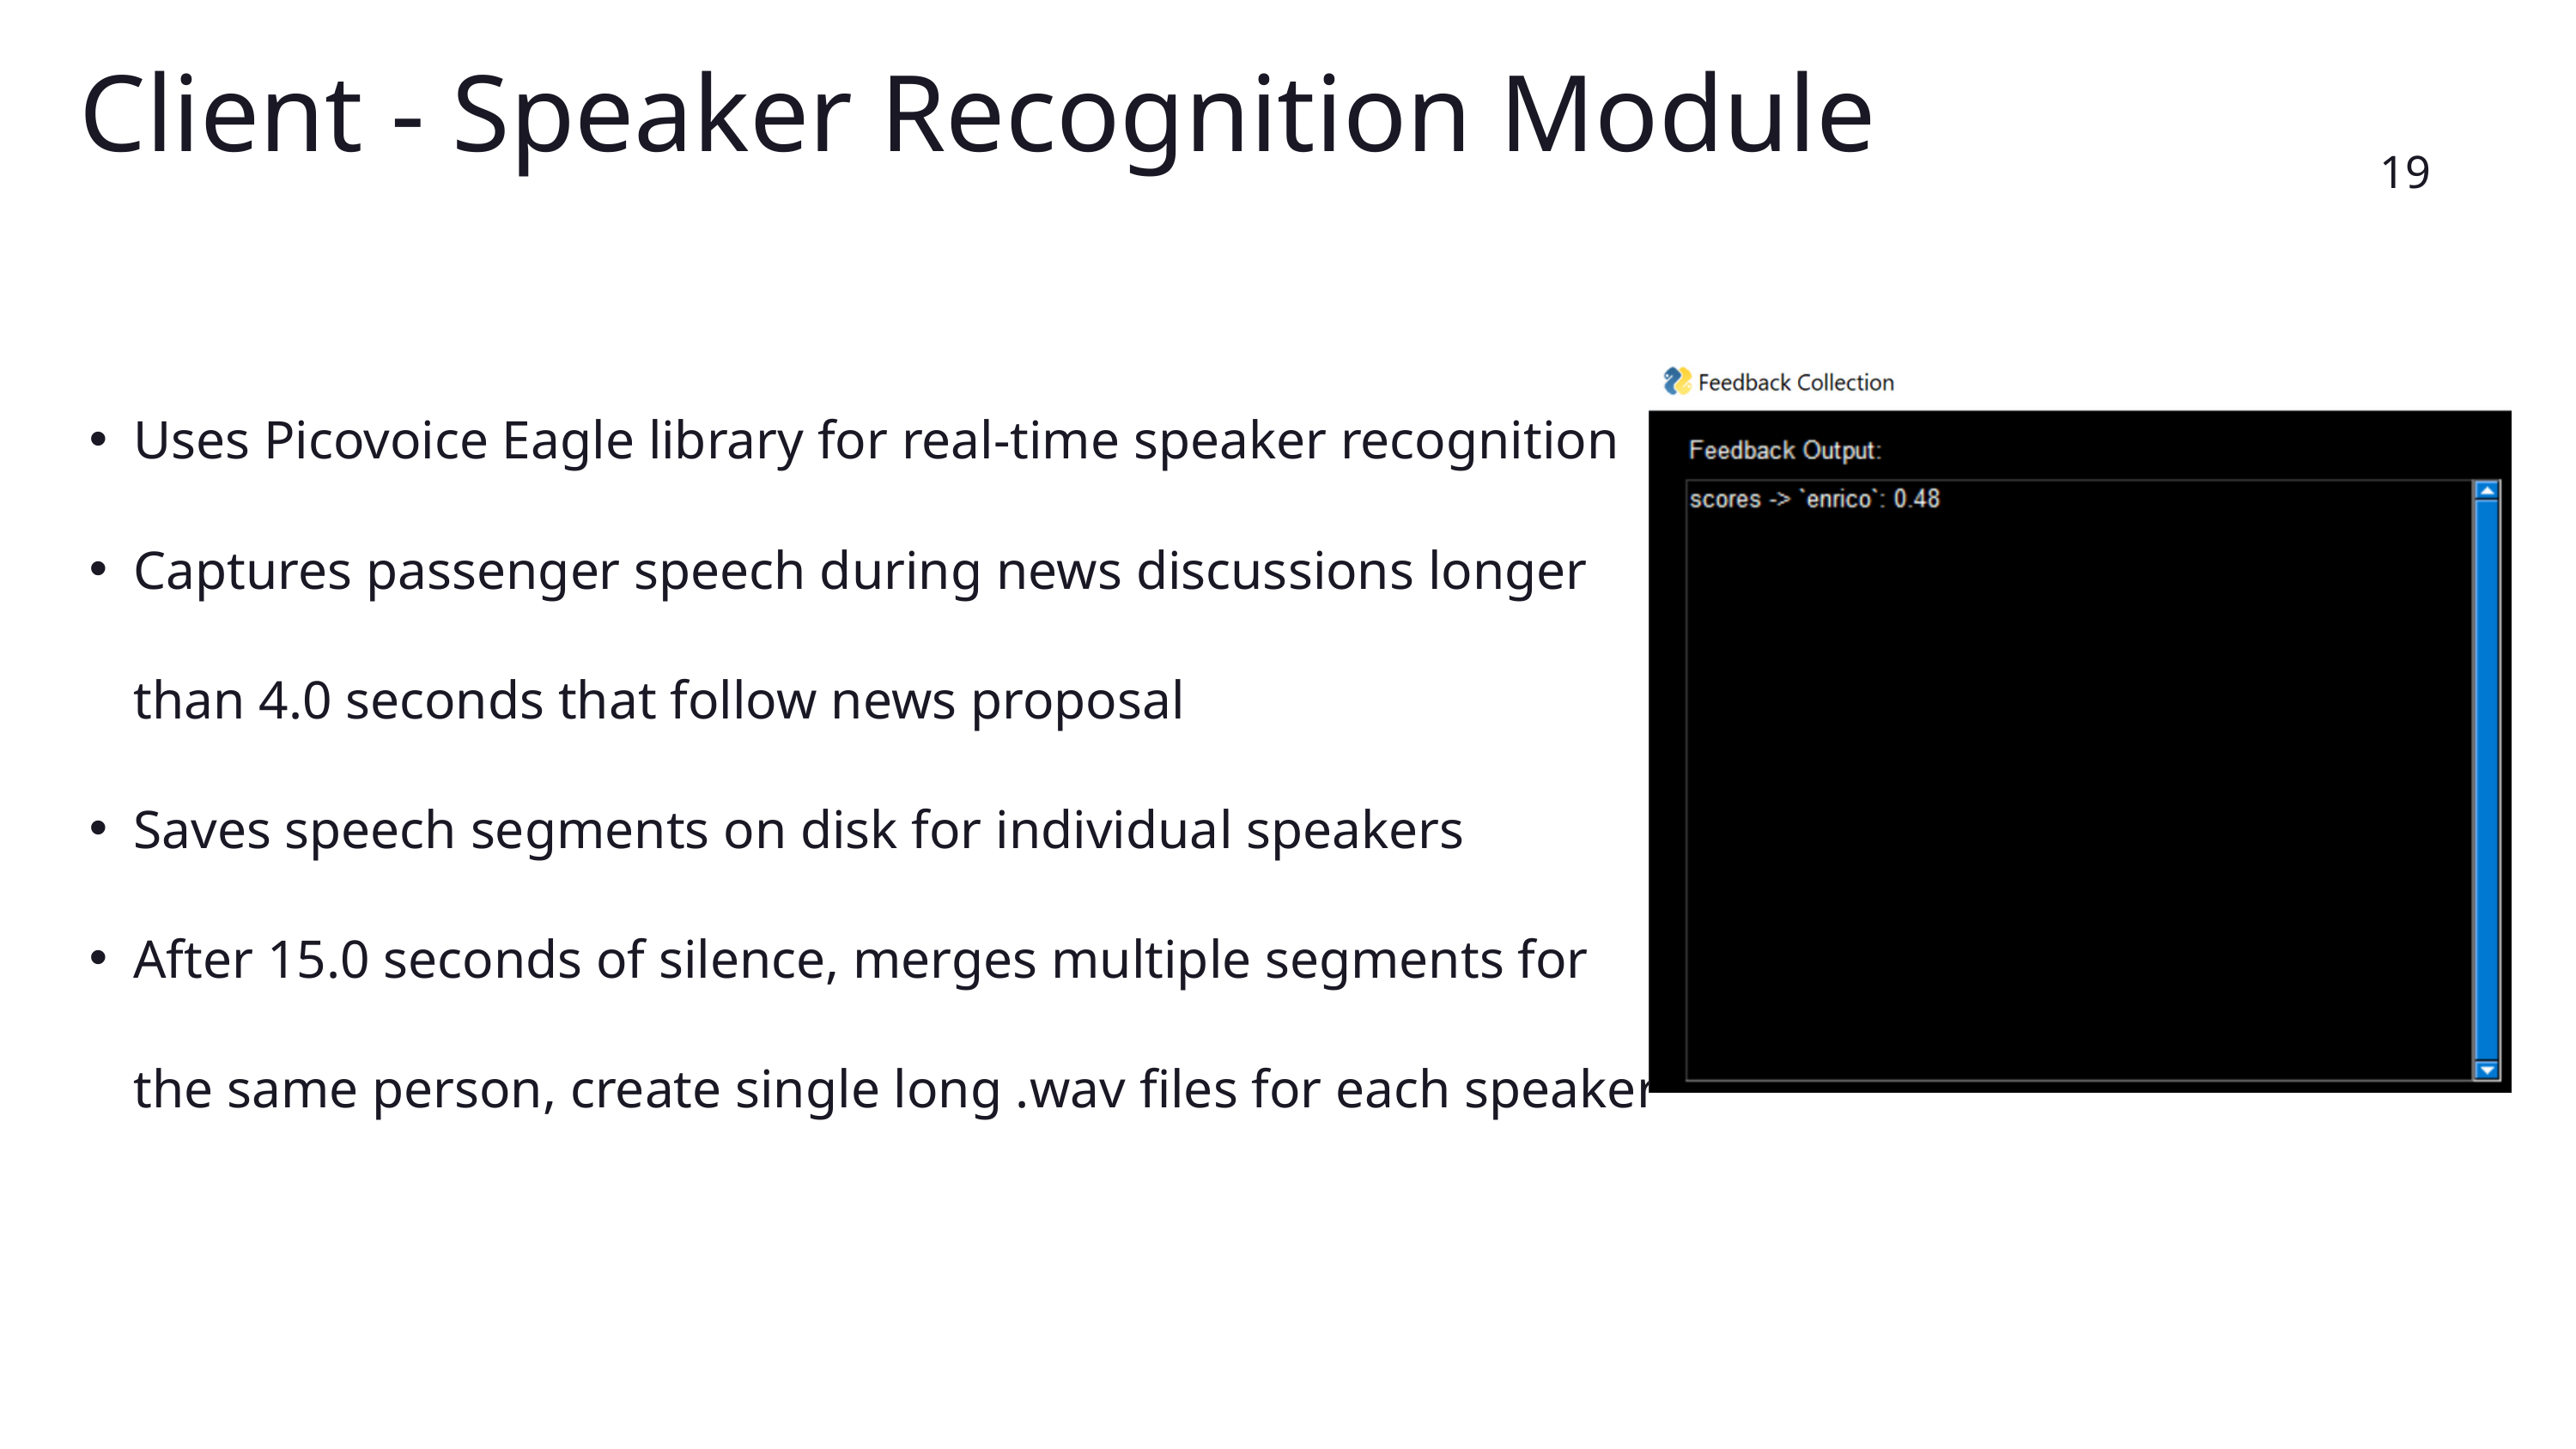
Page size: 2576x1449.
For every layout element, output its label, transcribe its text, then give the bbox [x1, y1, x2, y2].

text_box Client - Speaker Recognition Module [79, 45, 2081, 173]
text_box Uses Picovoice Eagle library for real-time speaker recognition Captures passenger speech during news discussions longer than 4.0 seconds that follow news proposal Saves speech segments on disk for individual speakers After 15.0 seconds of silence, merges multiple segments for the same person, create single long .wav files for each speaker [45, 340, 1661, 1248]
text_box 19 [2251, 143, 2432, 197]
text_box [1649, 355, 2512, 1093]
